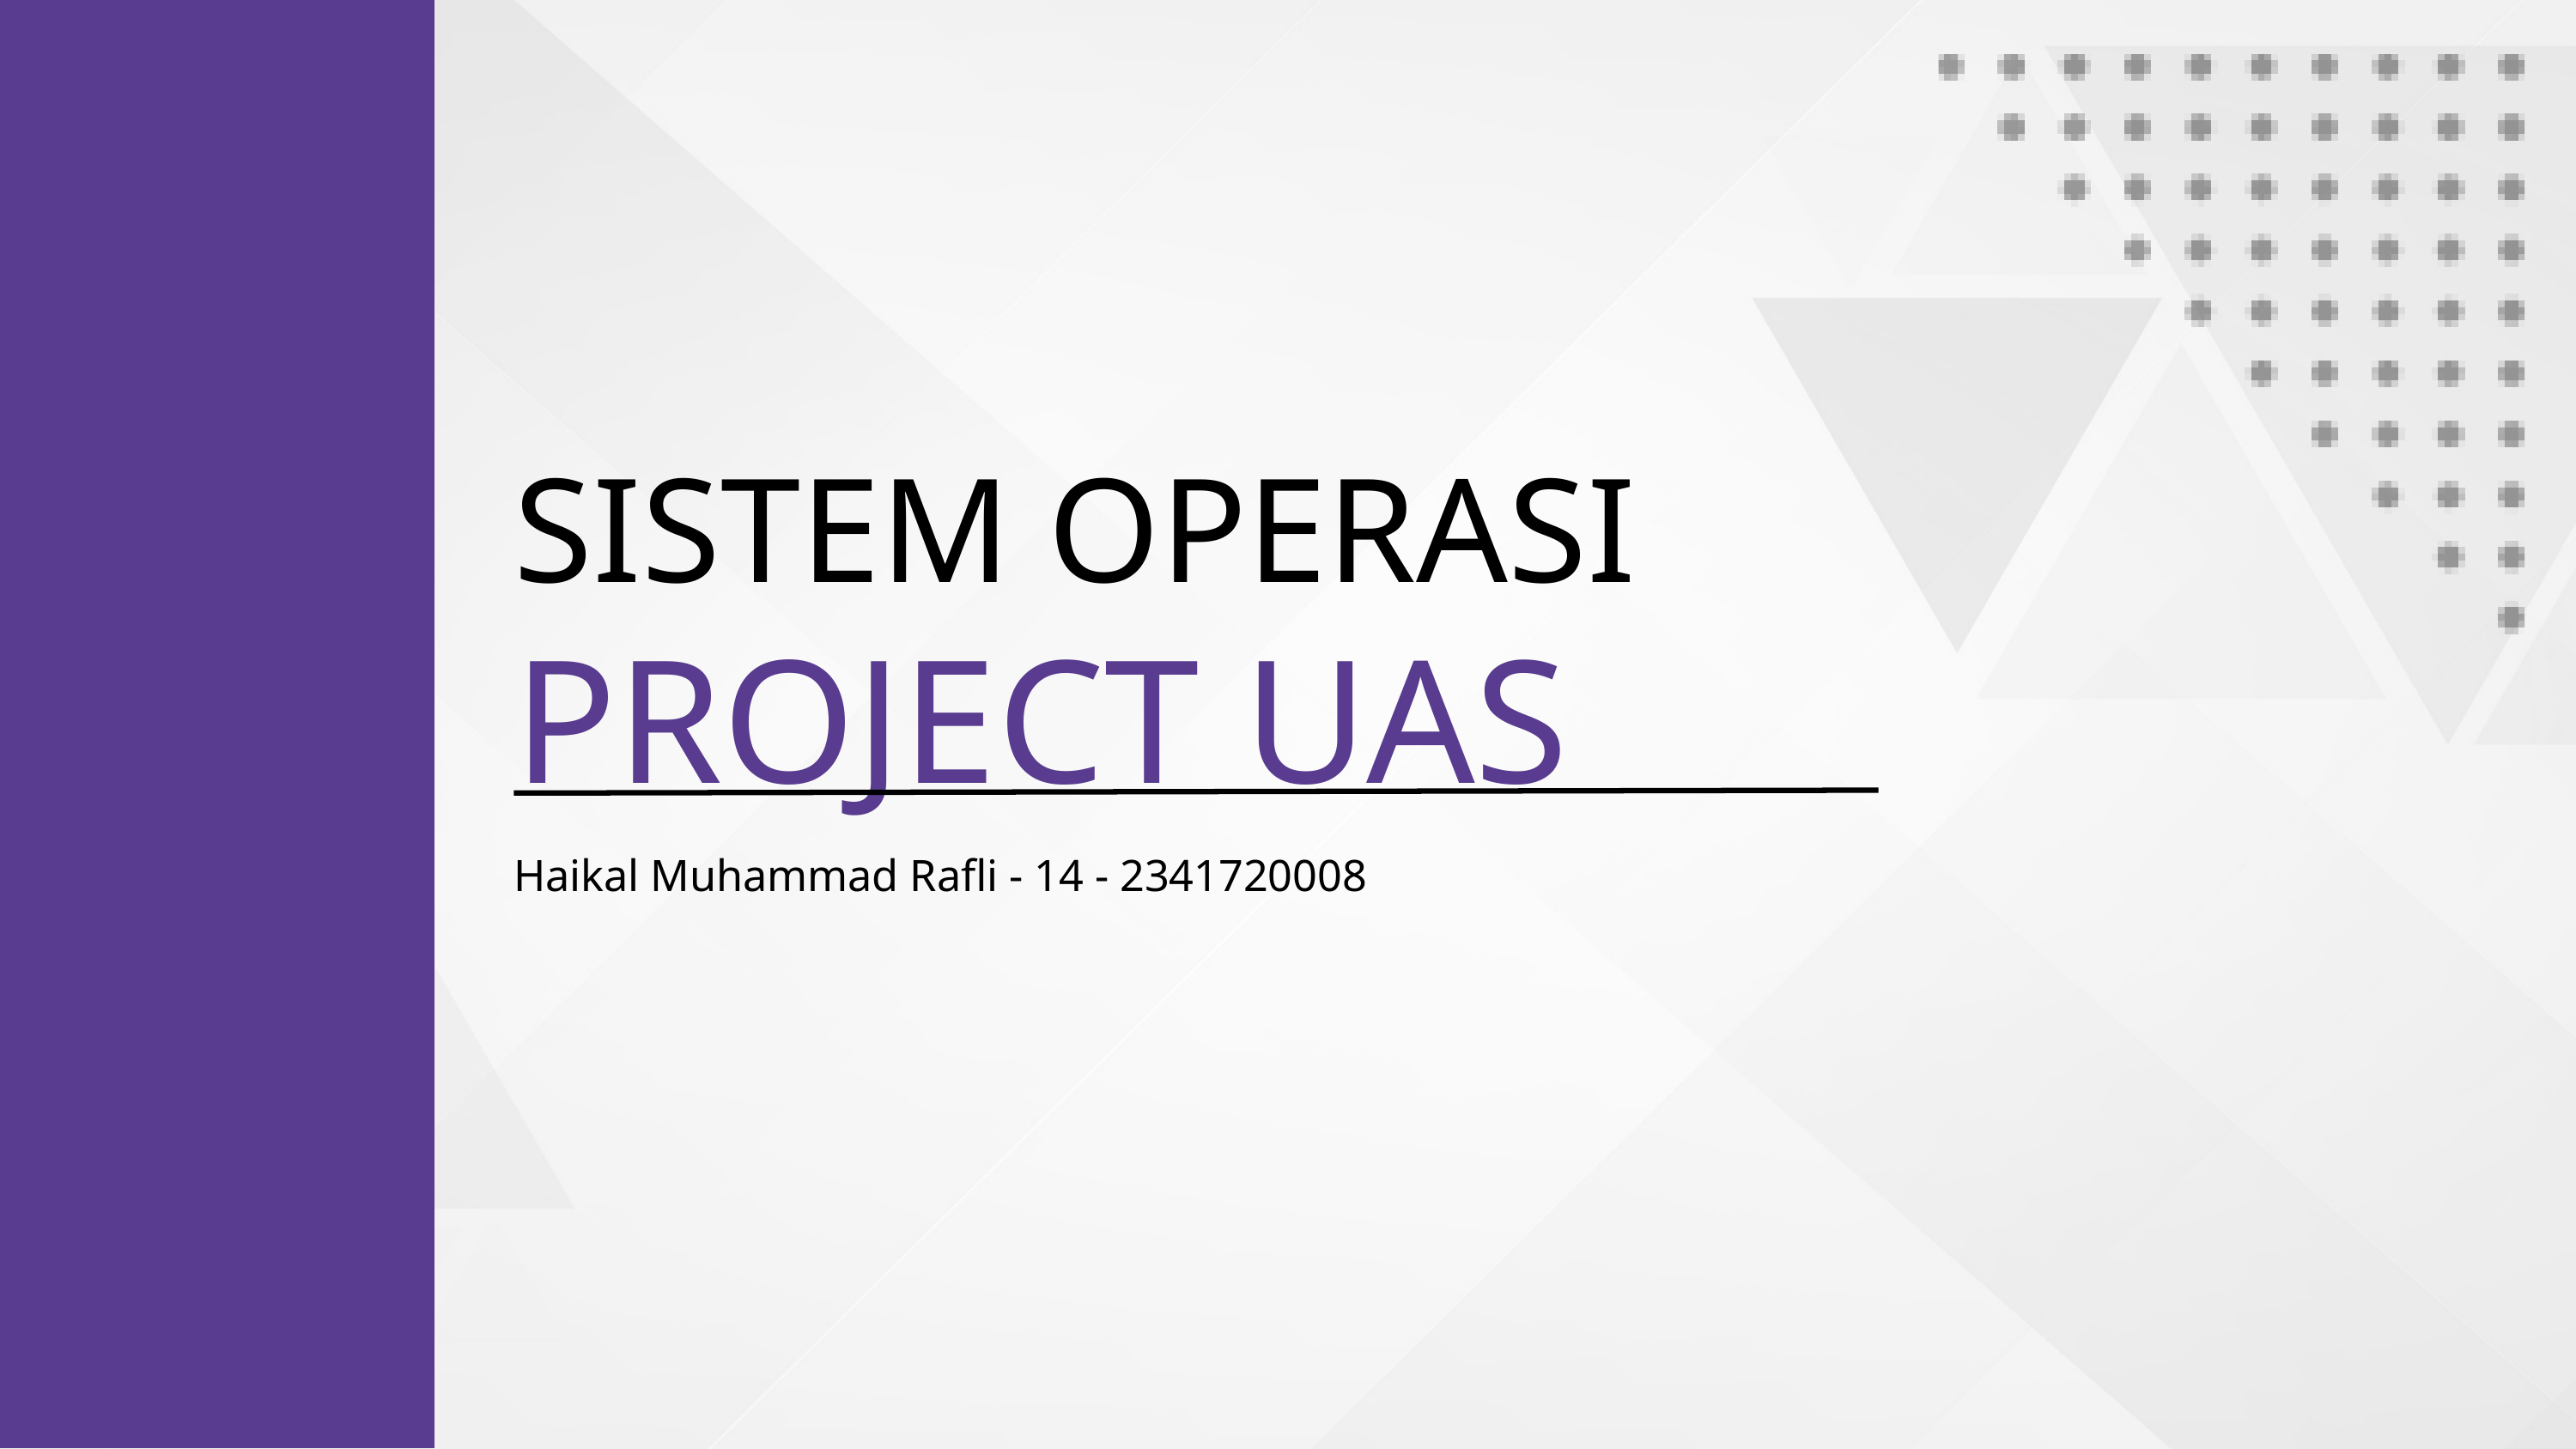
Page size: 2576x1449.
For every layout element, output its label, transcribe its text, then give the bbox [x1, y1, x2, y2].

text_box SISTEM OPERASI [513, 409, 1751, 578]
text_box Haikal Muhammad Rafli - 14 - 2341720008 [513, 840, 1442, 900]
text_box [0, 0, 435, 1449]
text_box PROJECT UAS [513, 578, 2063, 817]
text_box [1938, 54, 2525, 634]
text_box [436, 0, 2576, 1449]
